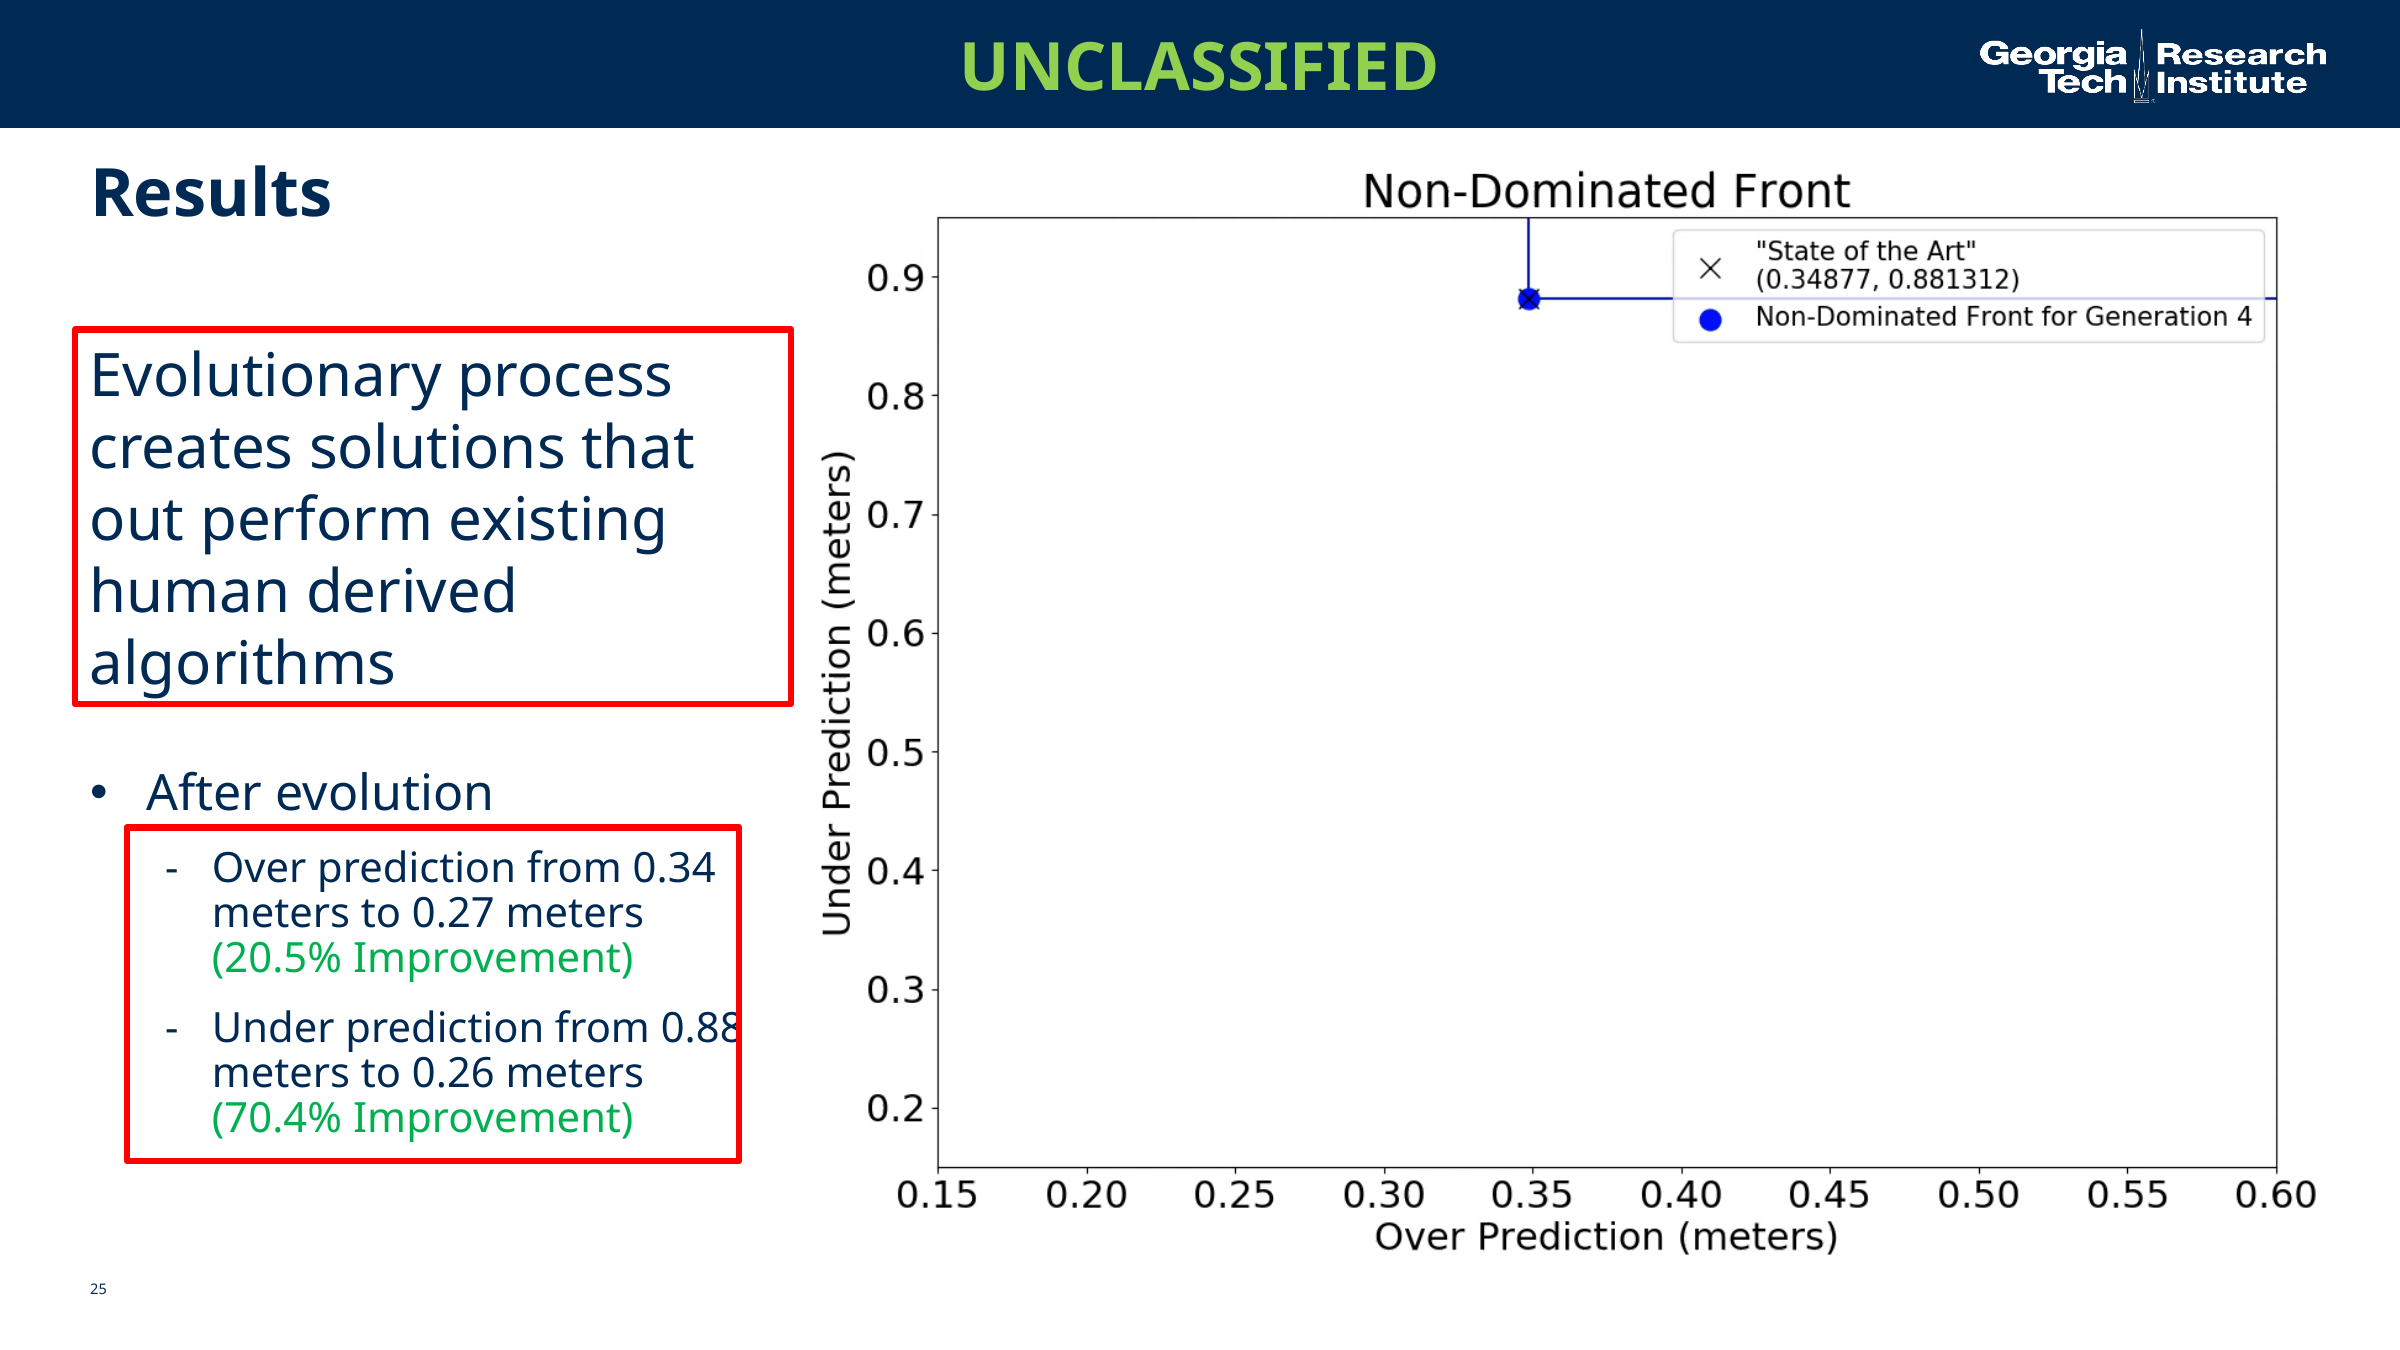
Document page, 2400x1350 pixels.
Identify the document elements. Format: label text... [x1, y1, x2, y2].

picture [1980, 29, 2326, 103]
title Results [75, 150, 2326, 304]
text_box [811, 157, 2339, 1268]
text_box Evolutionary process creates solutions that out perform existing human derived algorithms [75, 329, 791, 705]
list After evolution Over prediction from 0.34 meters to 0.27 meters (20.5% Improvement) Under prediction from 0.88 meters to 0.26 meters (70.4% Improvement) [75, 705, 791, 1268]
text_box [126, 827, 740, 1161]
